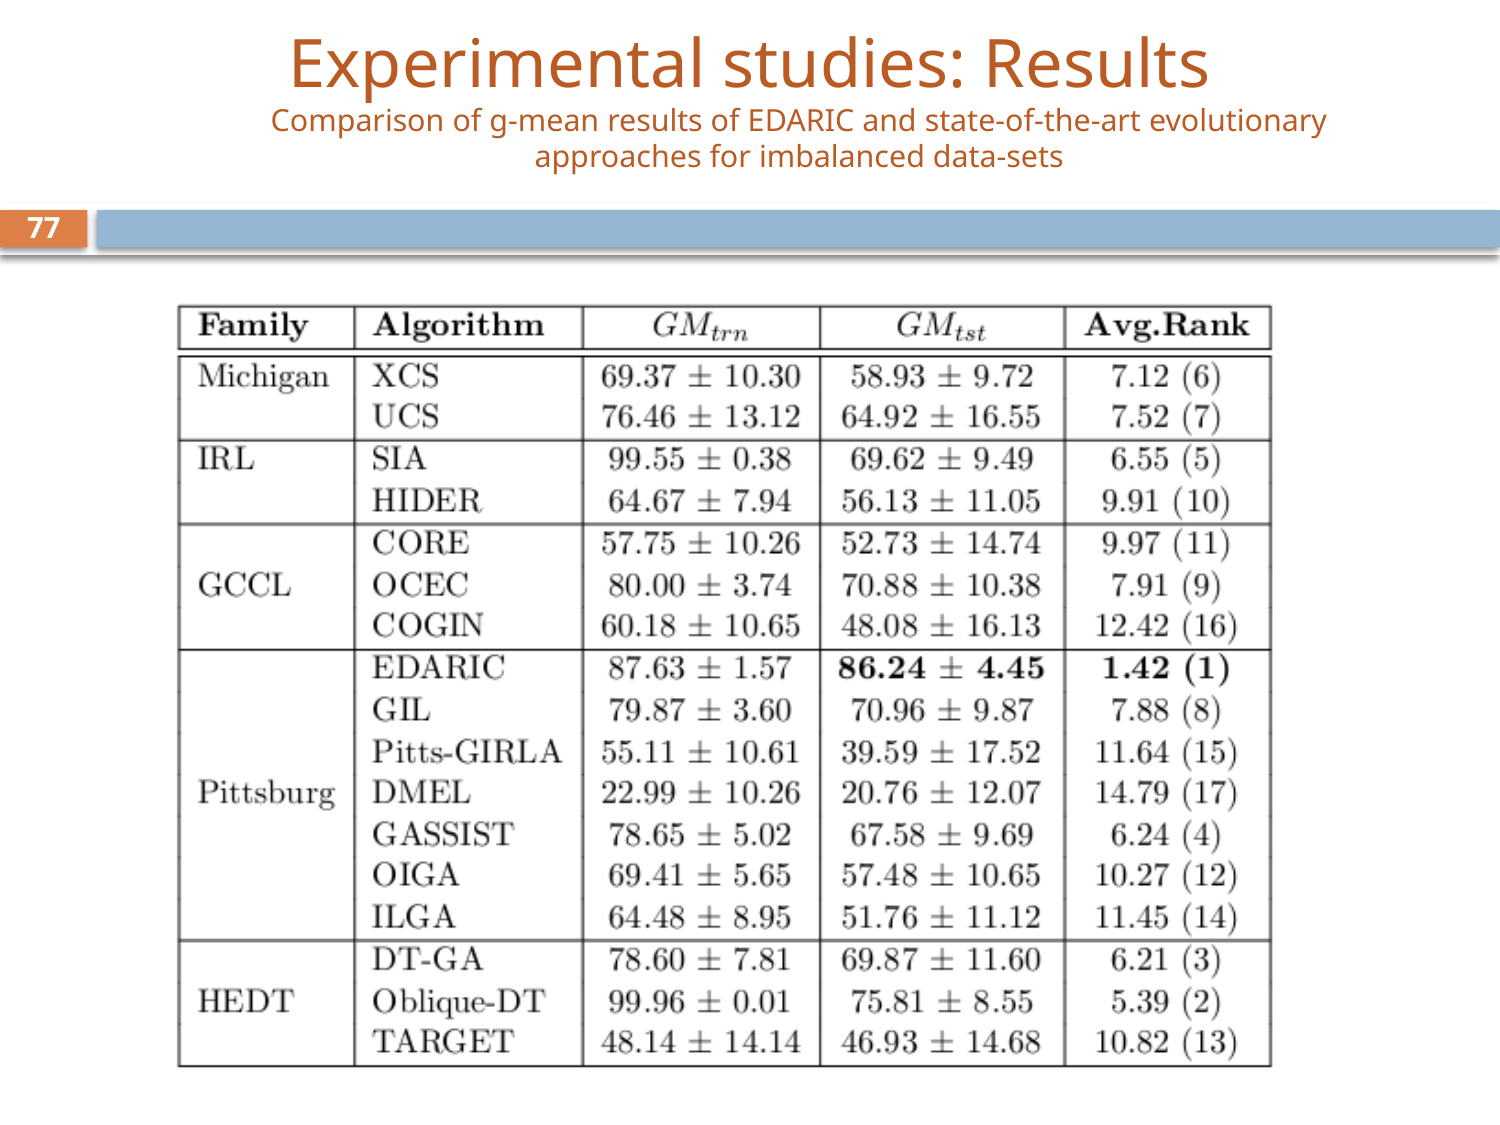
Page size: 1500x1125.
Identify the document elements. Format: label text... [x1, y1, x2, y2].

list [174, 299, 1278, 1073]
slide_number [999, 1025, 1438, 1085]
slide_number 77 [0, 208, 88, 249]
title Experimental studies: Results Comparison of g-mean results of EDARIC and state-of-the-art evolutionary approaches for imbalanced data-sets [75, 12, 1425, 218]
